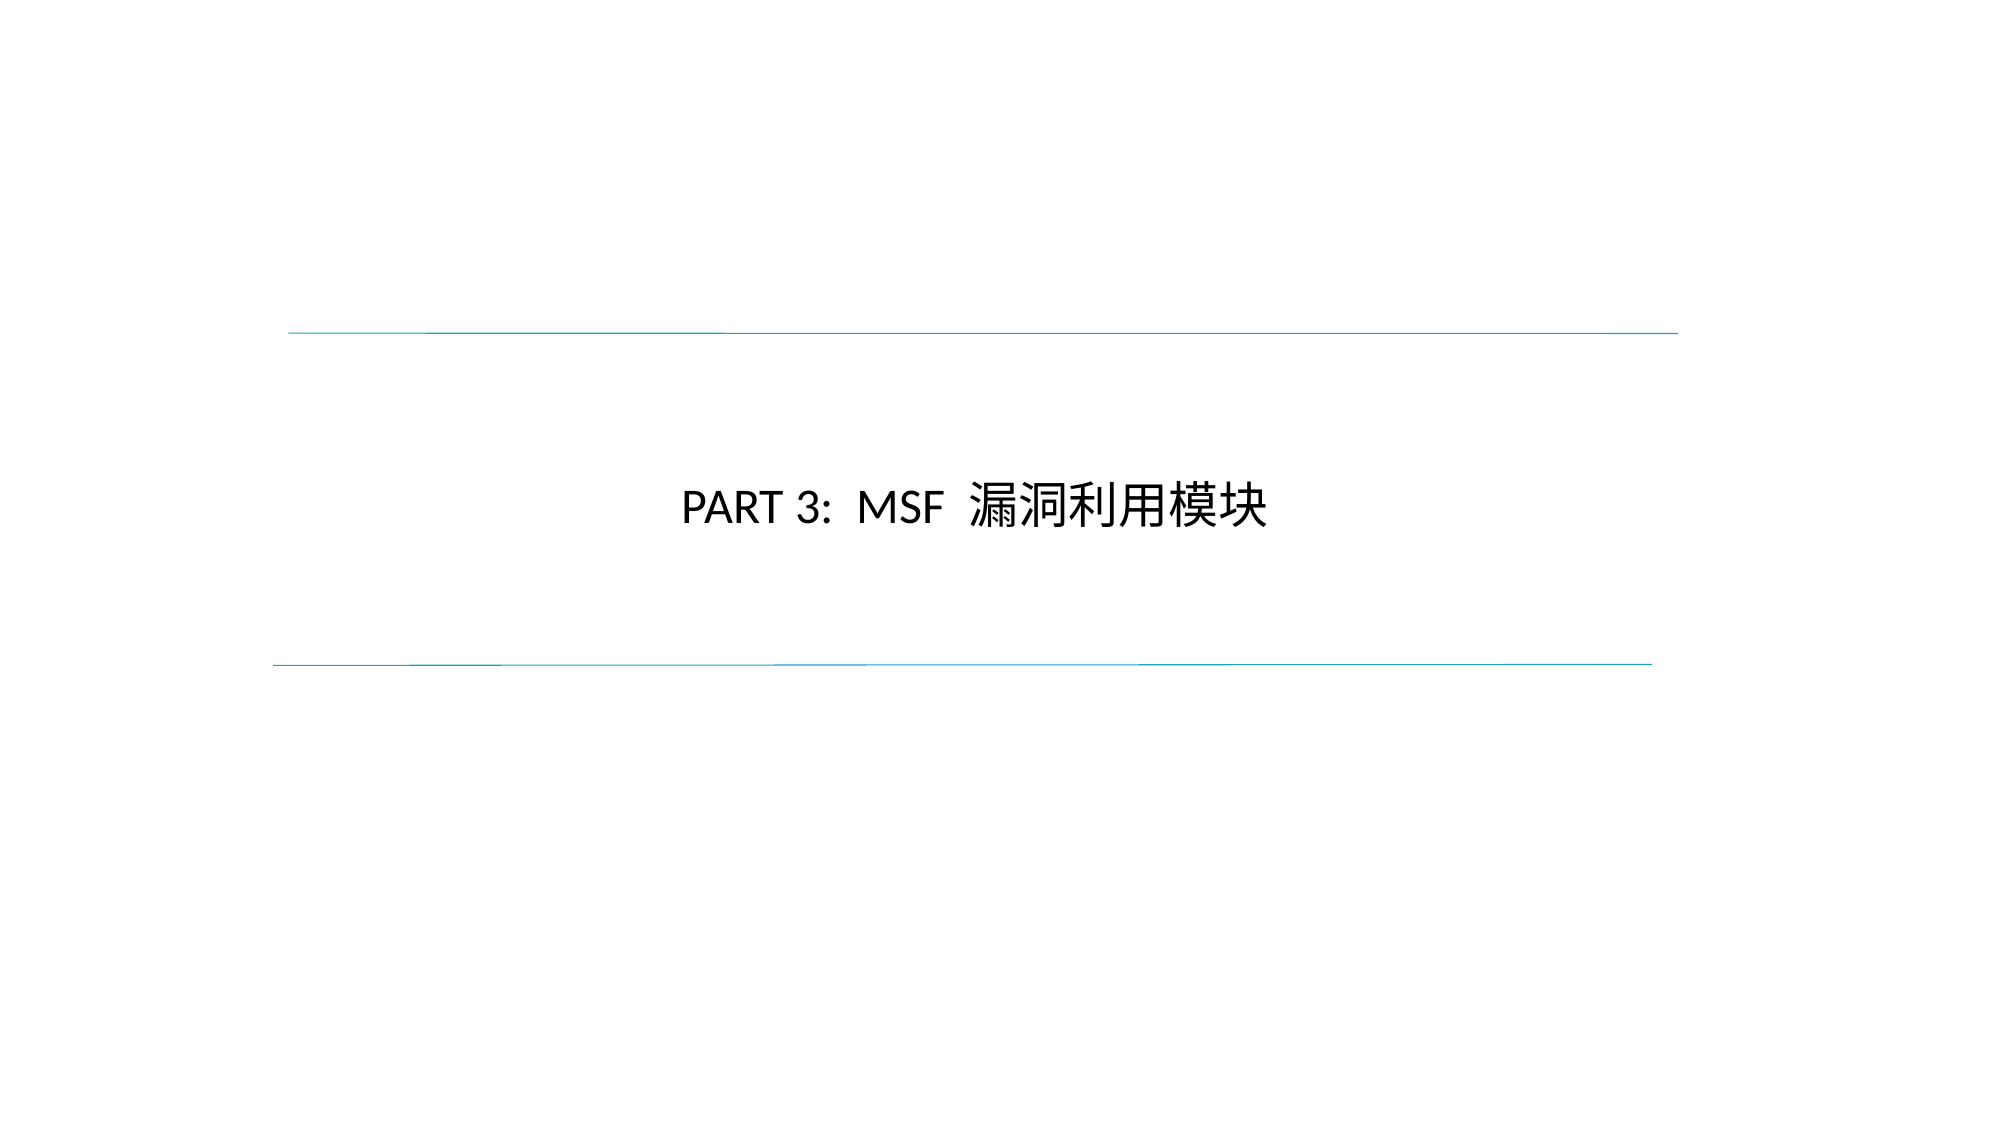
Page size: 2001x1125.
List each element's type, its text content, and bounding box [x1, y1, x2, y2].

text_box PART 3: MSF 漏洞利用模块 [667, 465, 1591, 541]
